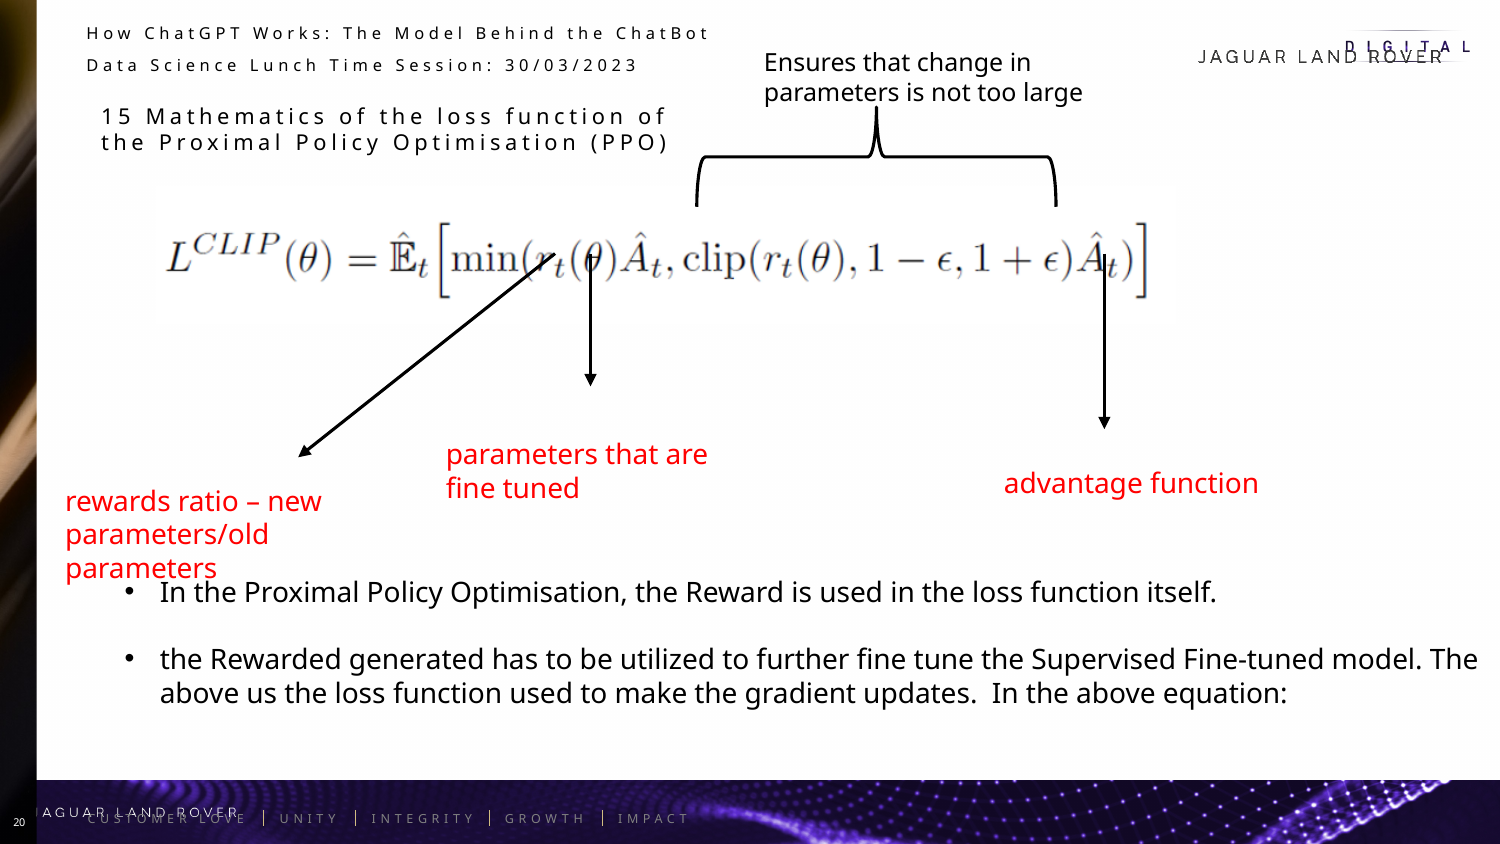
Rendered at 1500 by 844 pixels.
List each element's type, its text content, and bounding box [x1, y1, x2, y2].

list 15 Mathematics of the loss function of the Proximal Policy Optimisation (PPO) [86, 95, 734, 133]
list How ChatGPT Works: The Model Behind the ChatBot Data Science Lunch Time Session: 30/03/2023 [71, 15, 982, 44]
text_box parameters that are fine tuned [431, 429, 759, 512]
text_box [696, 115, 1056, 185]
text_box Ensures that change in parameters is not too large [749, 39, 1157, 115]
picture [0, 0, 1500, 844]
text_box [297, 253, 556, 458]
text_box rewards ratio – new parameters/old parameters [50, 475, 432, 592]
text_box In the Proximal Policy Optimisation, the Reward is used in the loss function itself. the Rewarded generated has to be utilized to further fine tune the Supervised Fine-tuned model. The above us the loss function used to make the gradient updates. In the above equation: [109, 566, 1500, 751]
text_box advantage function [989, 457, 1291, 507]
